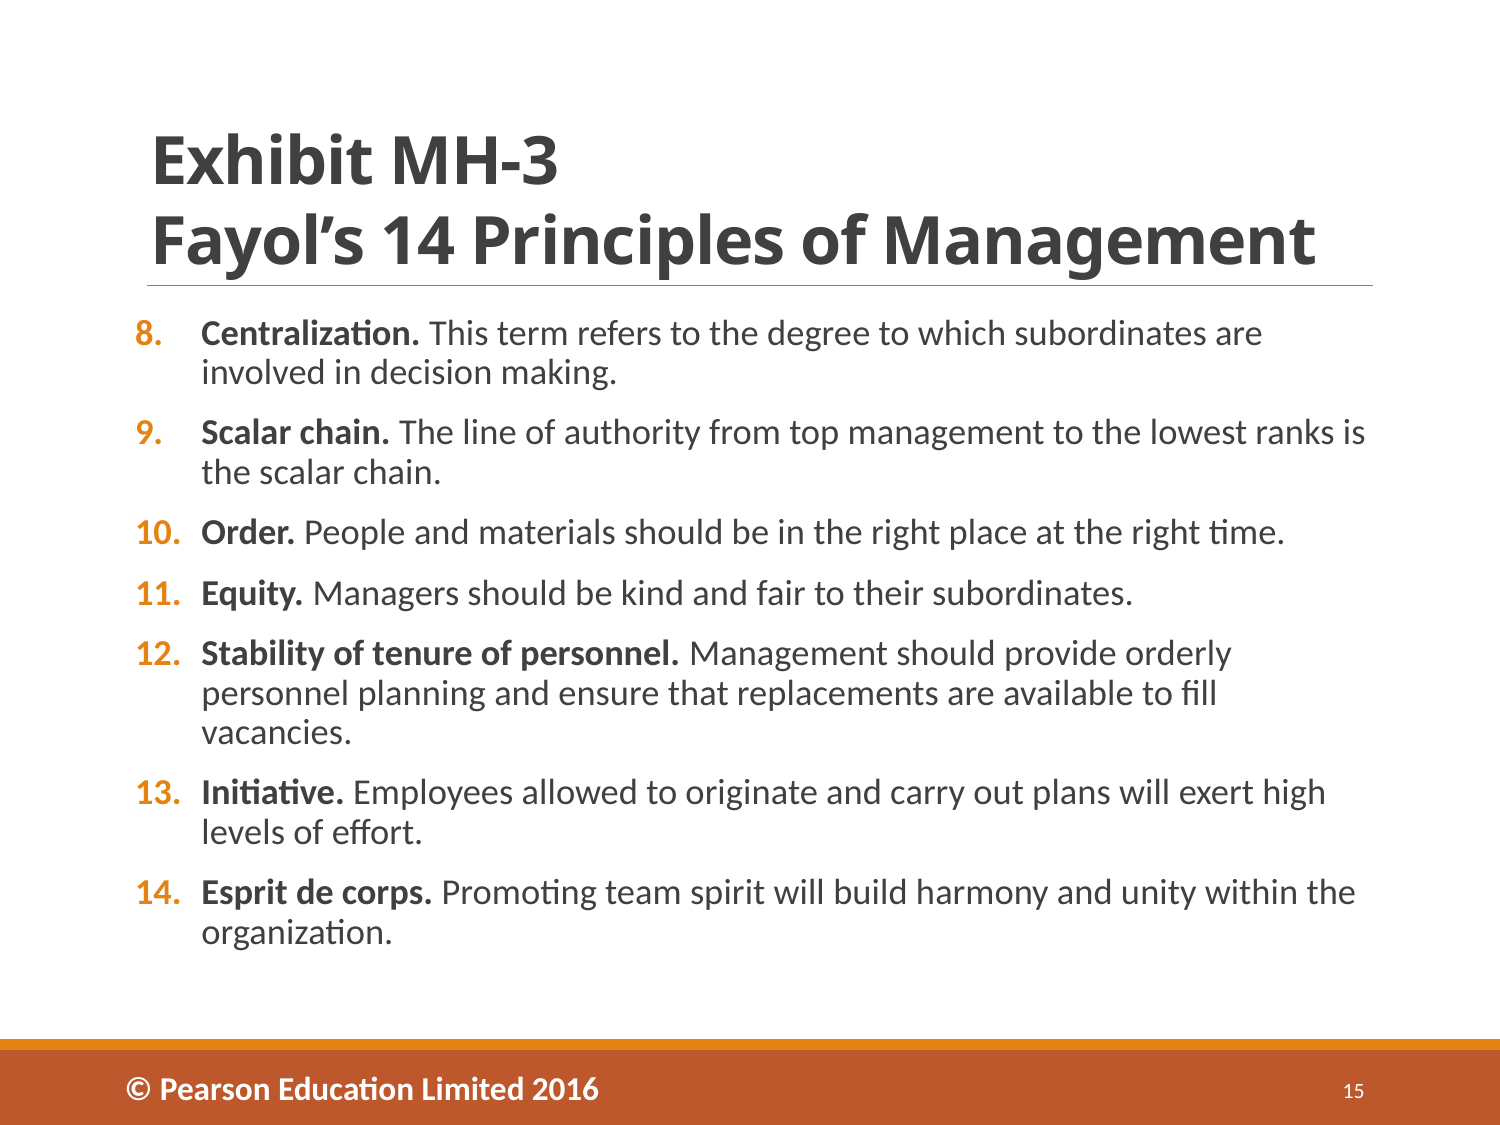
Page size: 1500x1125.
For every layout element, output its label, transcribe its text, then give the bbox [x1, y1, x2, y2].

slide_number 15 [1218, 1059, 1380, 1120]
list Centralization. This term refers to the degree to which subordinates are involved in decision making. Scalar chain. The line of authority from top management to the lowest ranks is the scalar chain. Order. People and materials should be in the right place at the right time. Equity. Managers should be kind and fair to their subordinates. Stability of tenure of personnel. Management should provide orderly personnel planning and ensure that replacements are available to fill vacancies. Initiative. Employees allowed to originate and carry out plans will exert high levels of effort. Esprit de corps. Promoting team spirit will build harmony and unity within the organization. [135, 302, 1373, 963]
title Exhibit MH-3 Fayol’s 14 Principles of Management [135, 47, 1373, 285]
text_box © Pearson Education Limited 2016 [109, 1059, 701, 1115]
